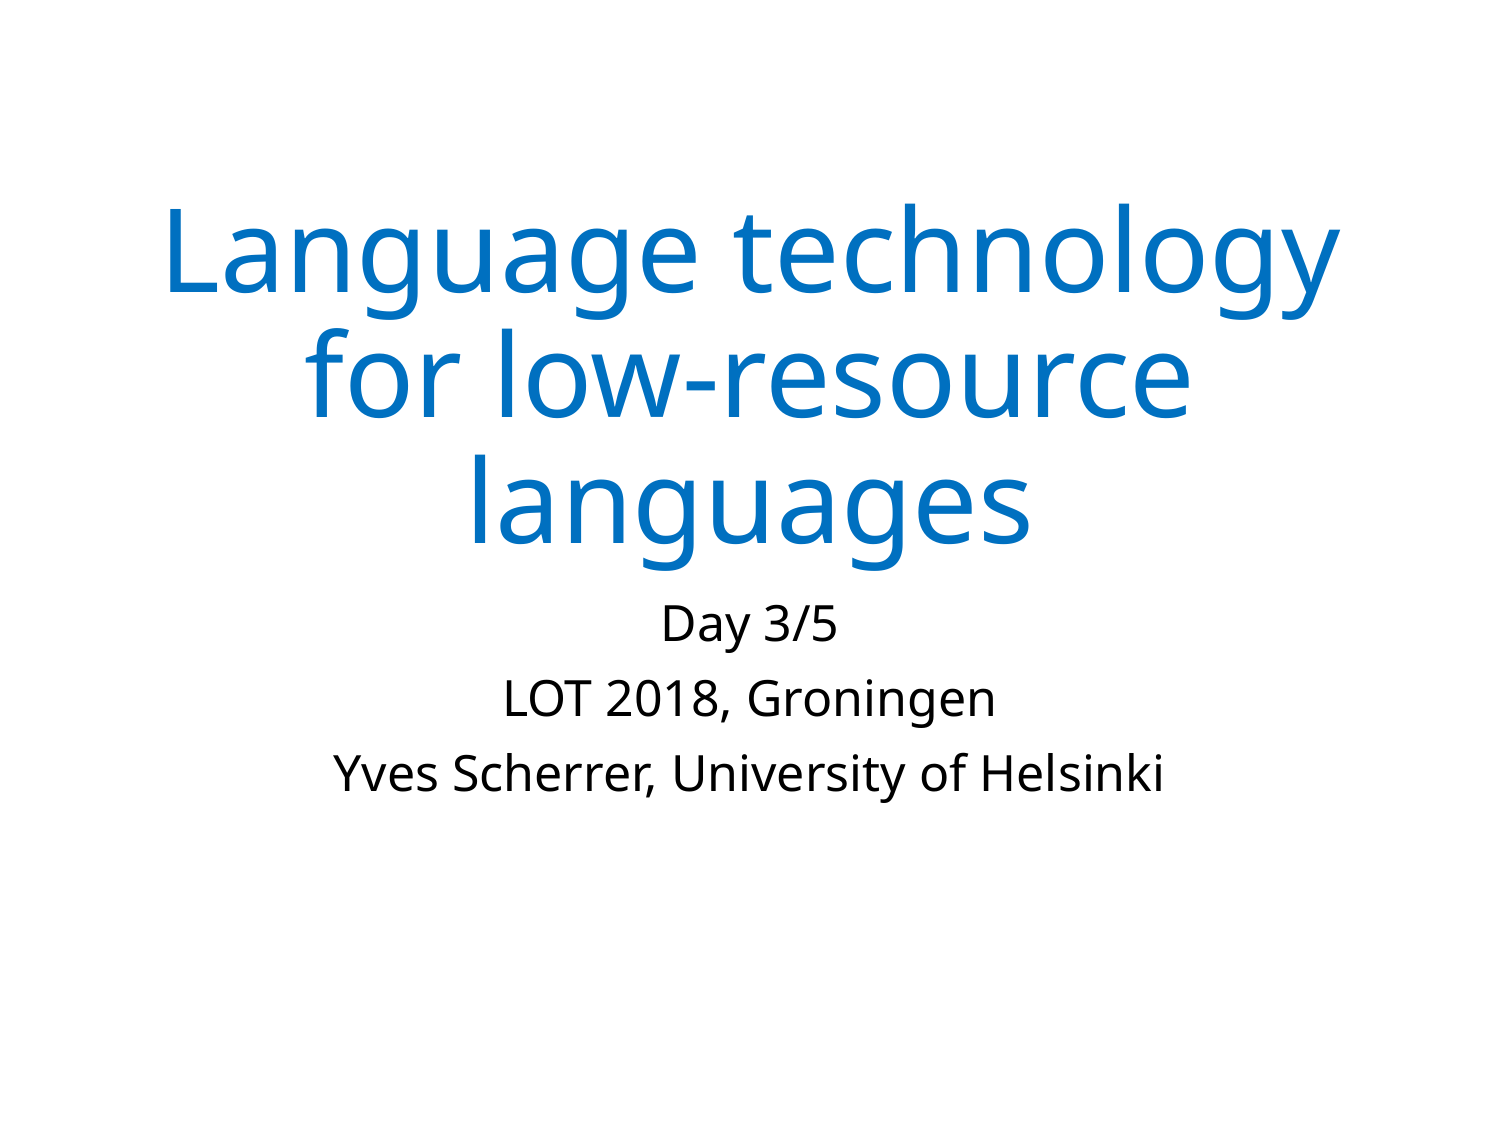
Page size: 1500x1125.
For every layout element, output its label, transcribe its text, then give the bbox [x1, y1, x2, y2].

title Language technology for low-resource languages [112, 184, 1388, 576]
subtitle Day 3/5 LOT 2018, Groningen Yves Scherrer, University of Helsinki [187, 590, 1313, 863]
